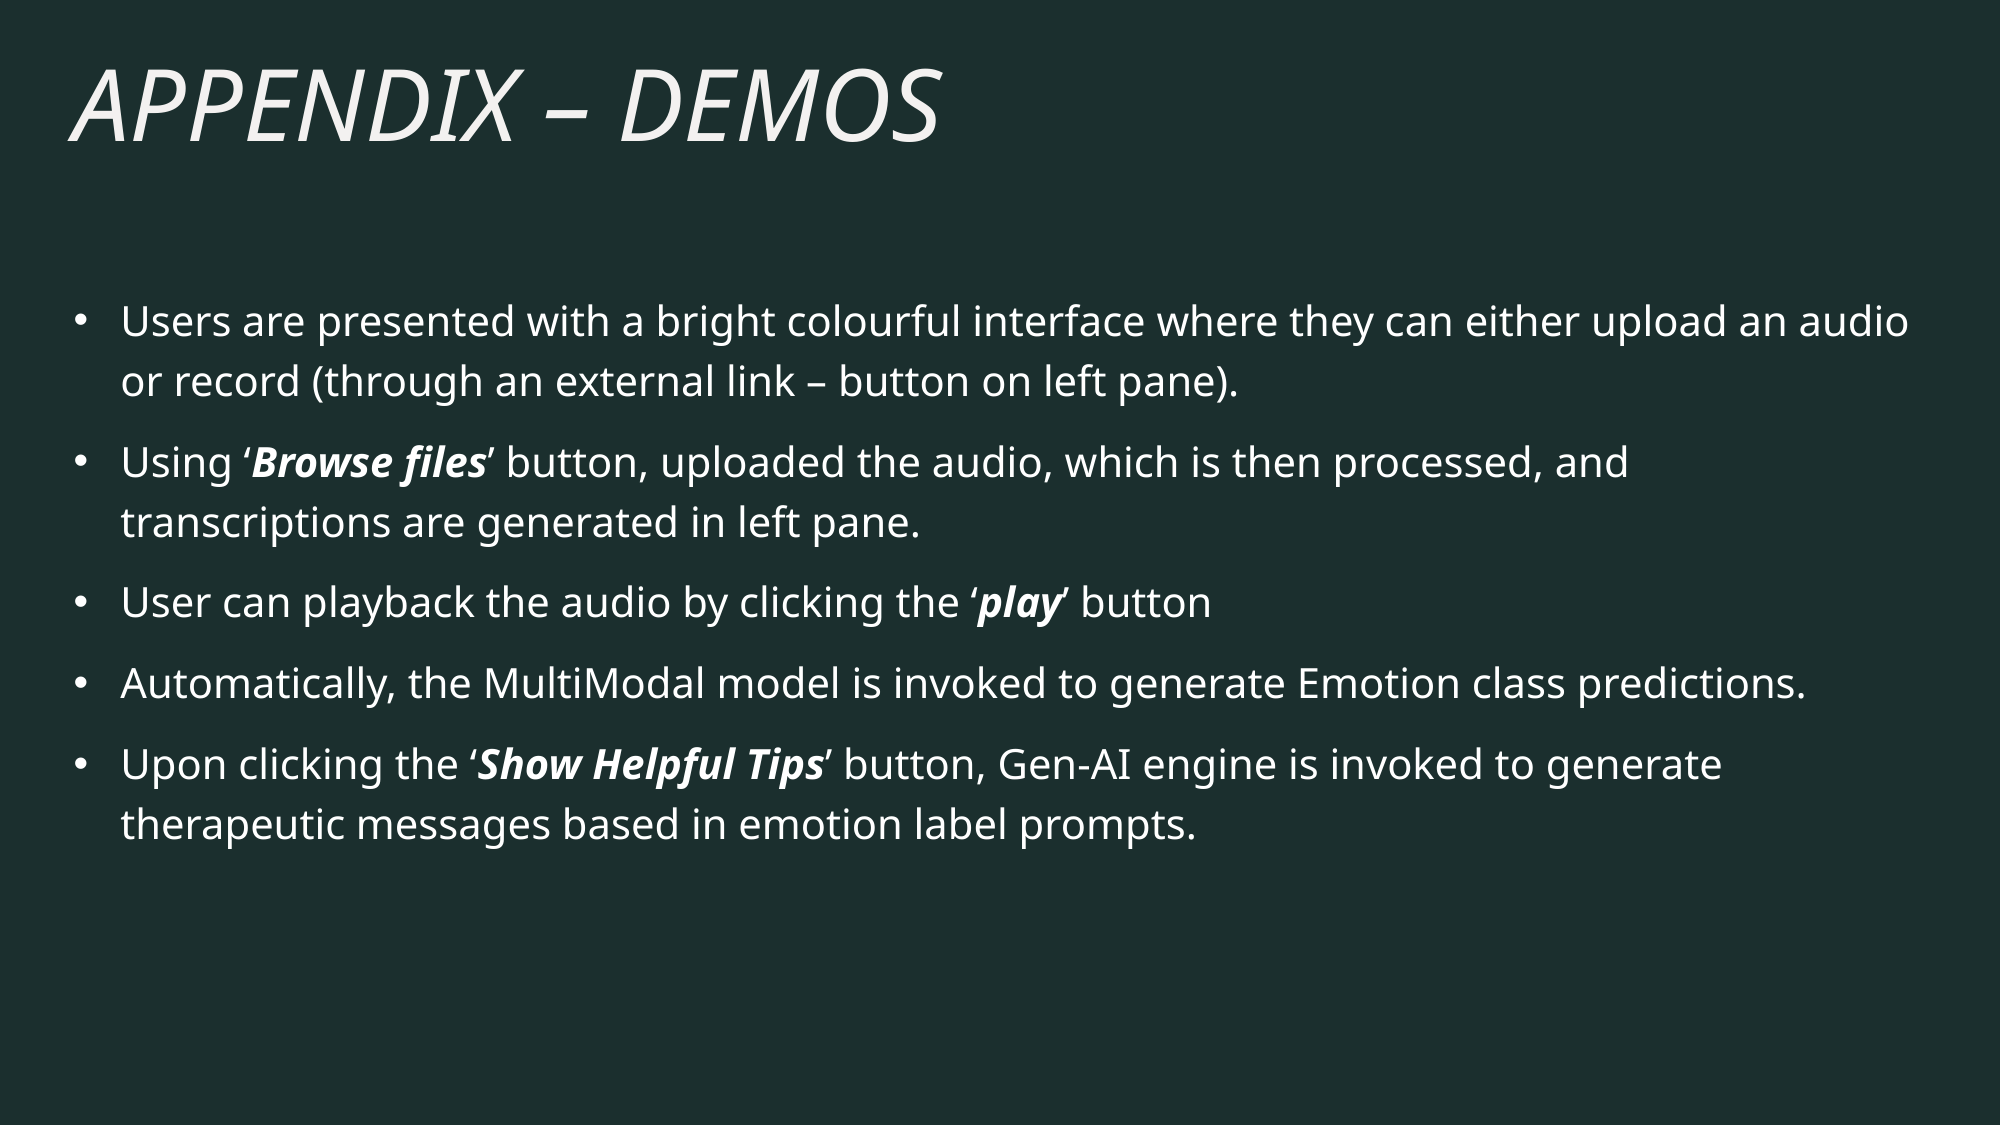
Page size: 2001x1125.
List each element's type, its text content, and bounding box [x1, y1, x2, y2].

list Users are presented with a bright colourful interface where they can either upload an audio or record (through an external link – button on left pane). Using ‘Browse files’ button, uploaded the audio, which is then processed, and transcriptions are generated in left pane. User can playback the audio by clicking the ‘play’ button Automatically, the MultiModal model is invoked to generate Emotion class predictions. Upon clicking the ‘Show Helpful Tips’ button, Gen-AI engine is invoked to generate therapeutic messages based in emotion label prompts. [73, 284, 1927, 906]
title APPENDIX – DEMOS [73, 55, 1928, 243]
